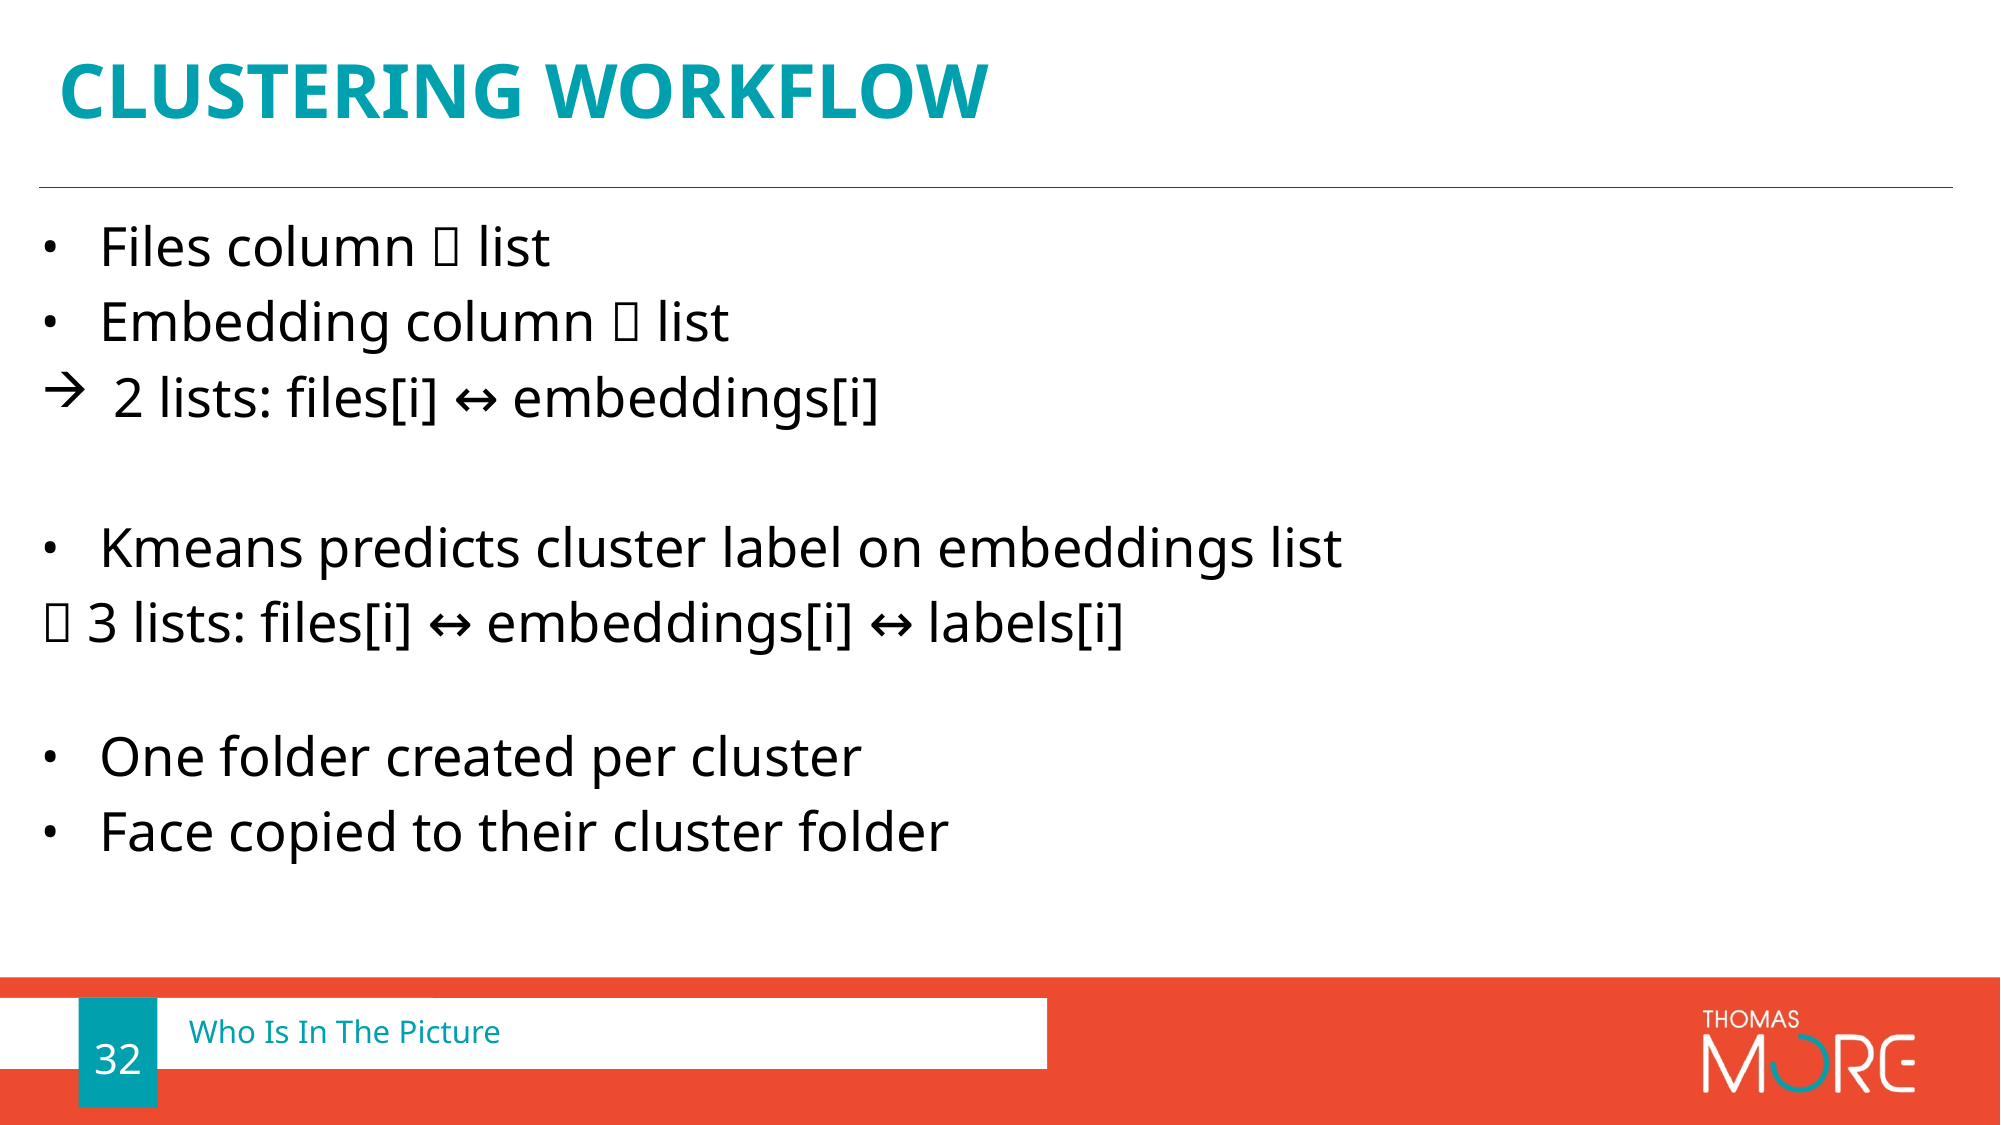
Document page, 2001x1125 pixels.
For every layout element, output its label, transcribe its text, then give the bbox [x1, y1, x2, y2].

title Clustering workflow [0, 0, 2000, 188]
picture [1673, 980, 1944, 1122]
slide_number 32 [78, 998, 158, 1108]
footer Who Is In The Picture [165, 998, 1048, 1069]
list Files column  list Embedding column  list 2 lists: files[i] ↔ embeddings[i] Kmeans predicts cluster label on embeddings list  3 lists: files[i] ↔ embeddings[i] ↔ labels[i] One folder created per cluster Face copied to their cluster folder [0, 219, 1957, 966]
